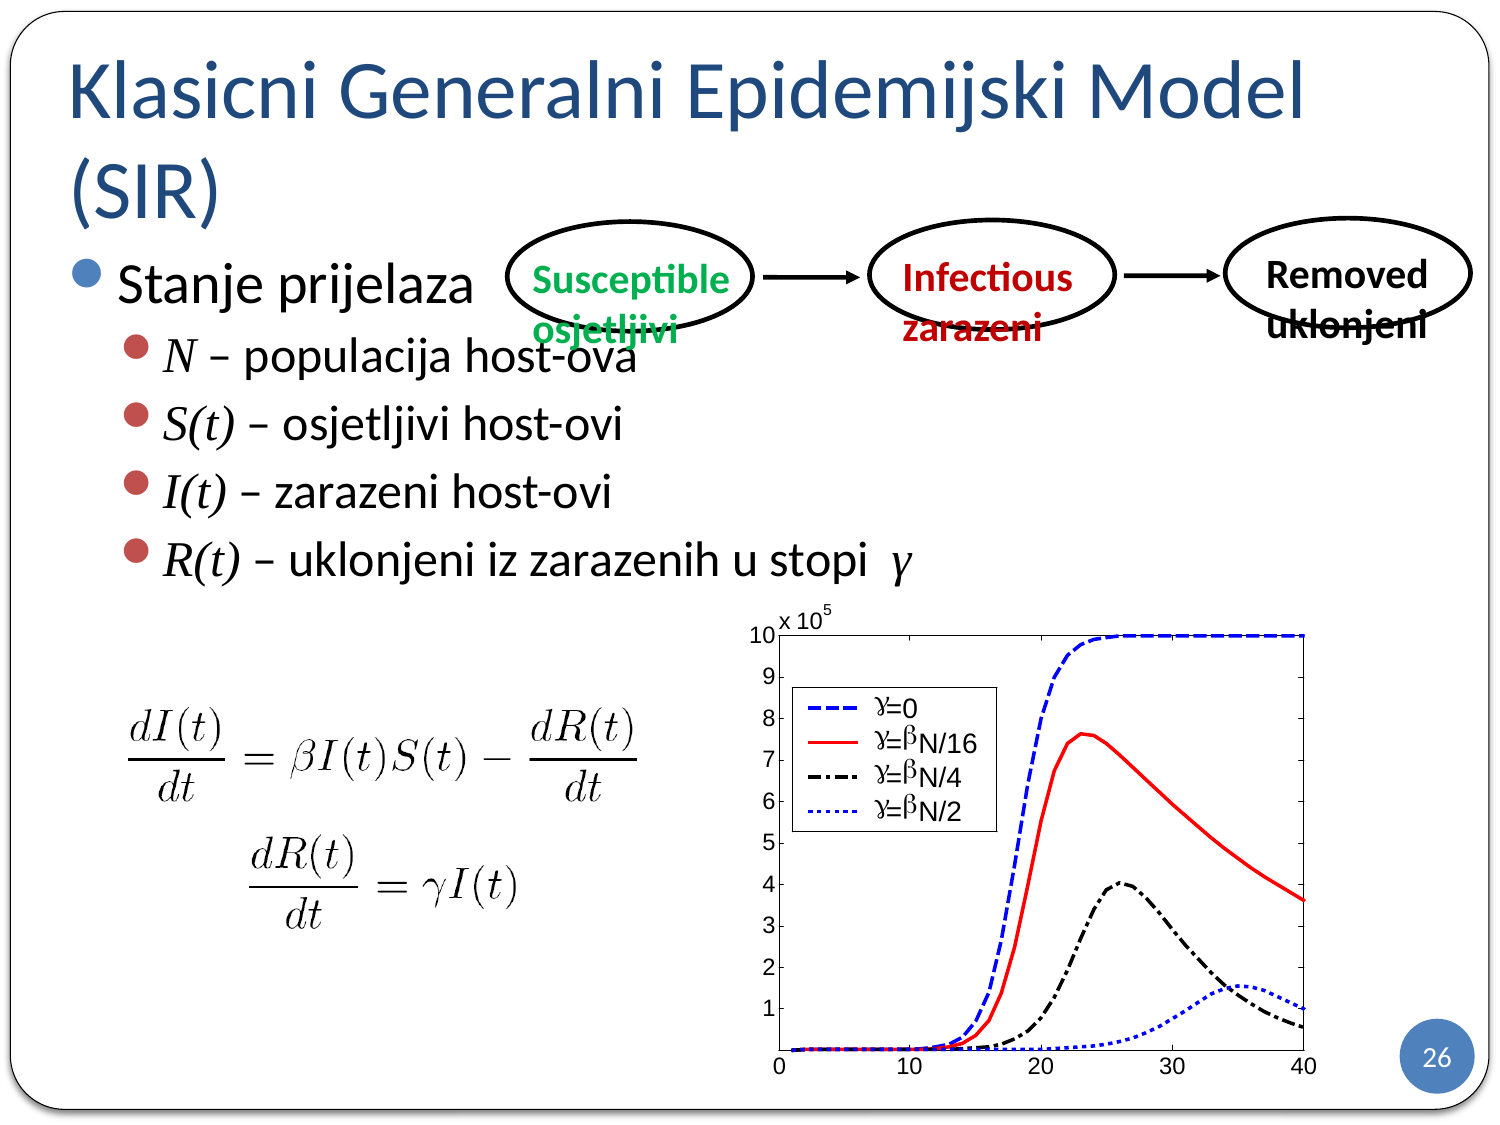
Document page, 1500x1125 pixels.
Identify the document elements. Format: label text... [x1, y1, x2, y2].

picture [690, 597, 1369, 1107]
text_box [506, 221, 753, 361]
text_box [1224, 217, 1471, 356]
slide_number 26 [1399, 1018, 1475, 1094]
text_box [869, 219, 1115, 359]
picture [123, 692, 648, 944]
text_box [1123, 269, 1219, 282]
list Stanje prijelaza N – populacija host-ova S(t) – osjetljivi host-ovi I(t) – zarazeni host-ovi R(t) – uklonjeni iz zarazenih u stopi γ [52, 237, 1460, 1083]
text_box [763, 271, 861, 284]
title Klasicni Generalni Epidemijski Model (SIR) [52, 44, 1460, 233]
